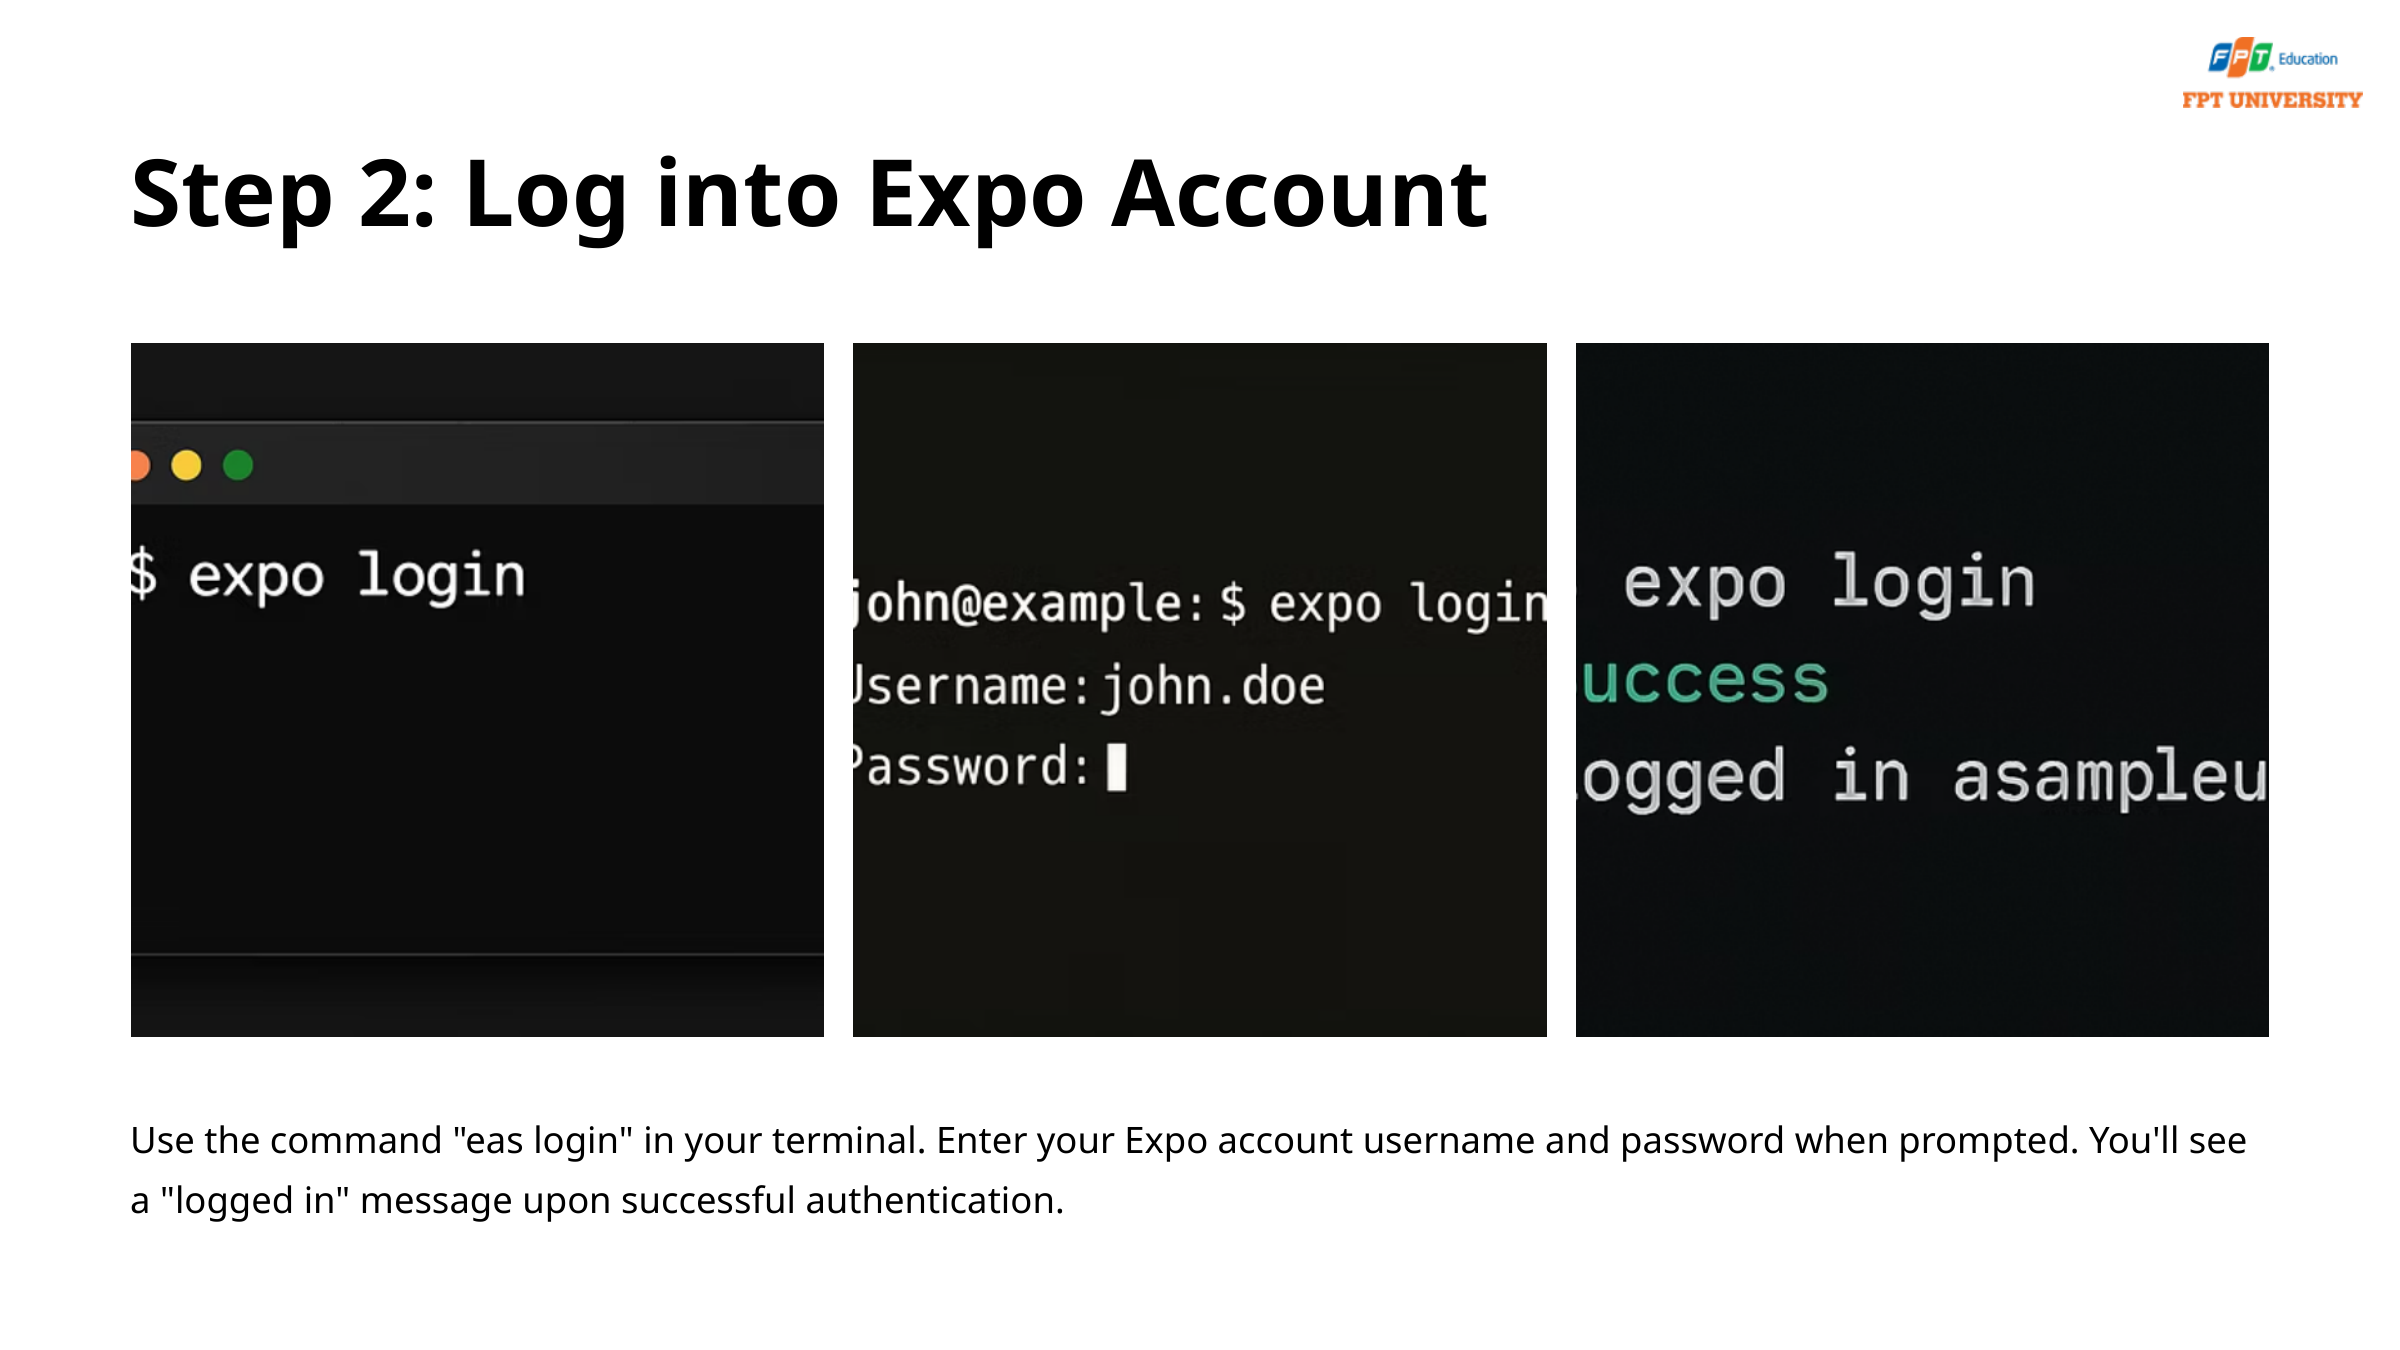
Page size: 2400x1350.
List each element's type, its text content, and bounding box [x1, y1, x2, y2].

picture [131, 343, 824, 1037]
picture [2182, 37, 2363, 108]
picture [853, 343, 1547, 1037]
text_box Use the command "eas login" in your terminal. Enter your Expo account username and password when prompted. You'll see a "logged in" message upon successful authentication. [130, 1101, 2270, 1221]
picture [1575, 343, 2269, 1037]
text_box Step 2: Log into Expo Account [130, 128, 1490, 246]
